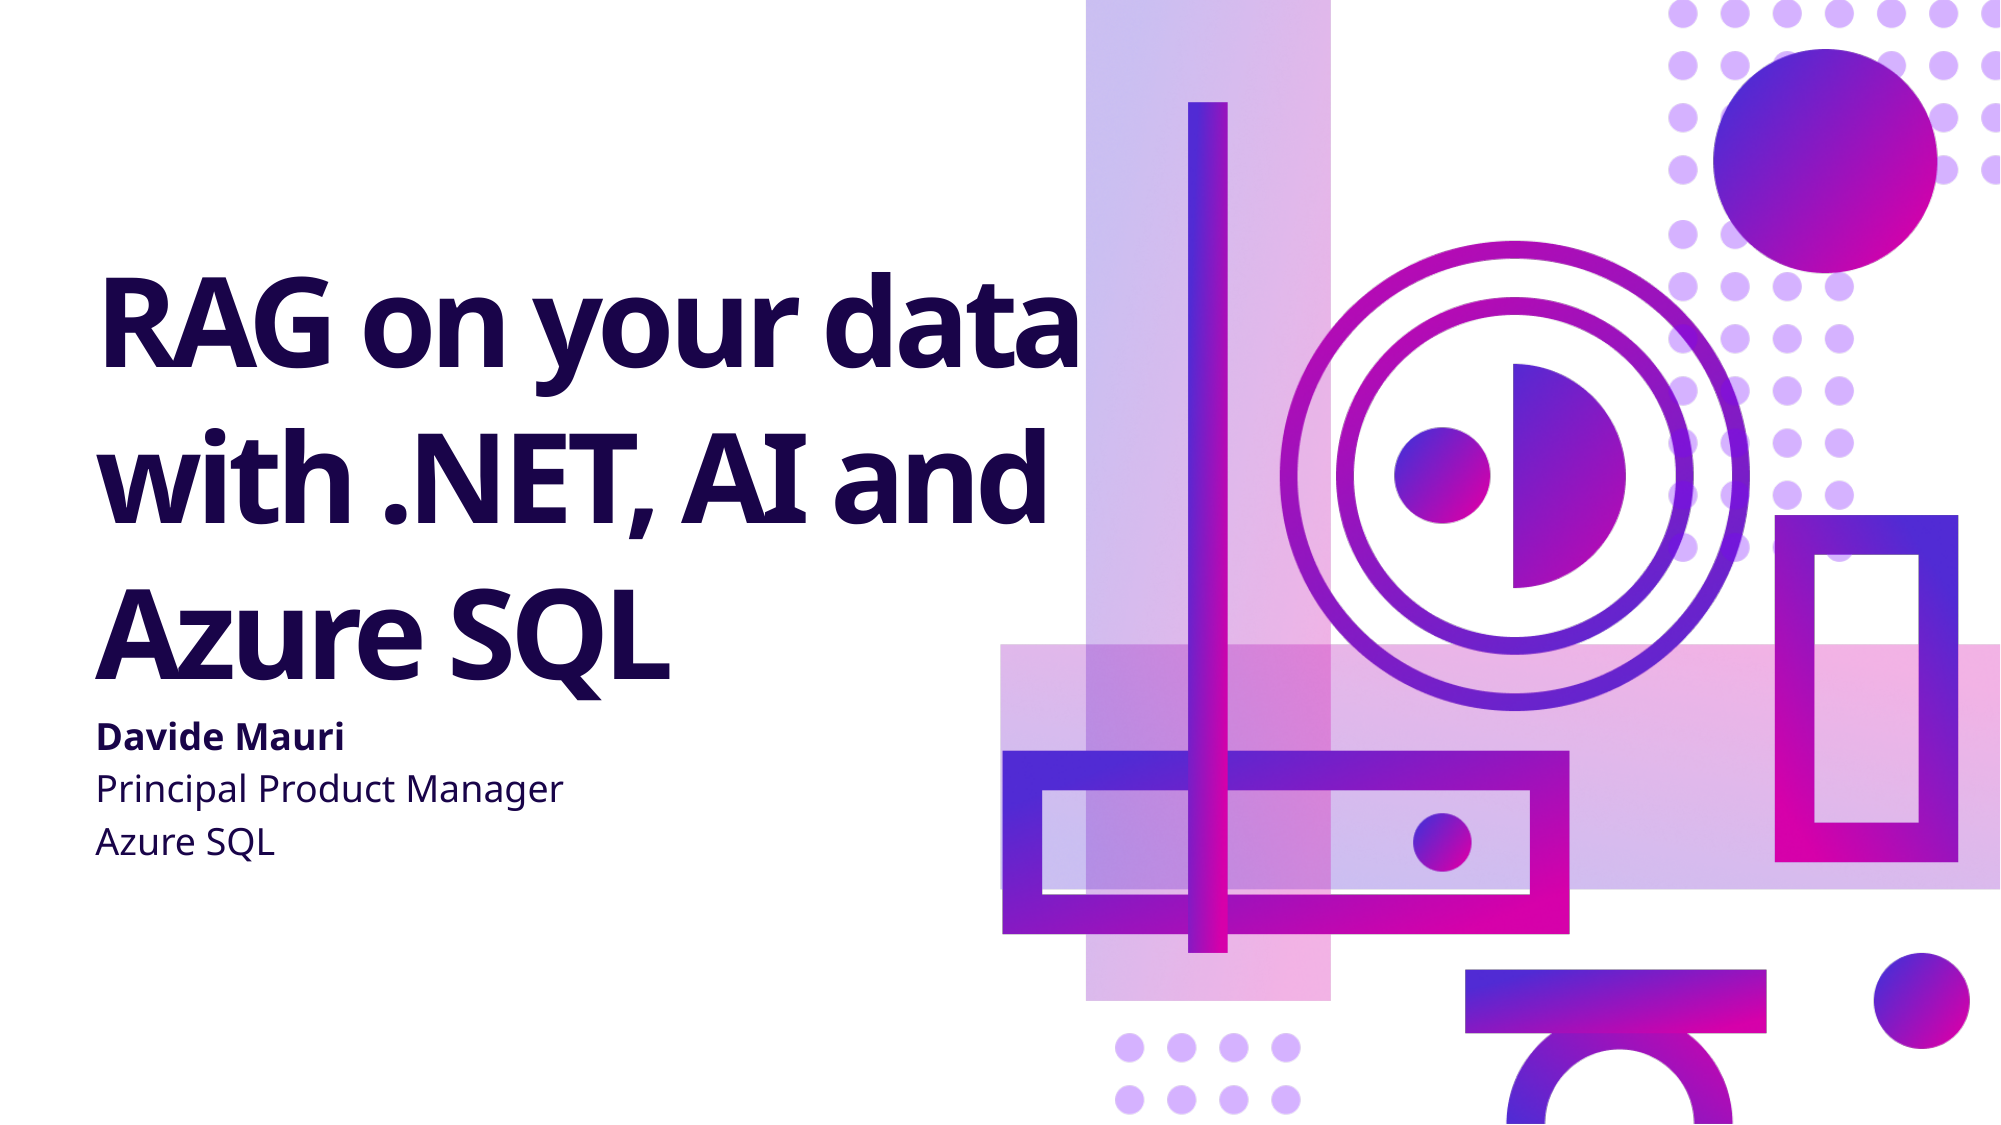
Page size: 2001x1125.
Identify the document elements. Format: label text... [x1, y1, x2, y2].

list Davide Mauri Principal Product Manager Azure SQL [95, 712, 987, 868]
picture [0, 0, 2001, 1125]
title RAG on your data with .NET, AI and Azure SQL [95, 235, 1140, 826]
